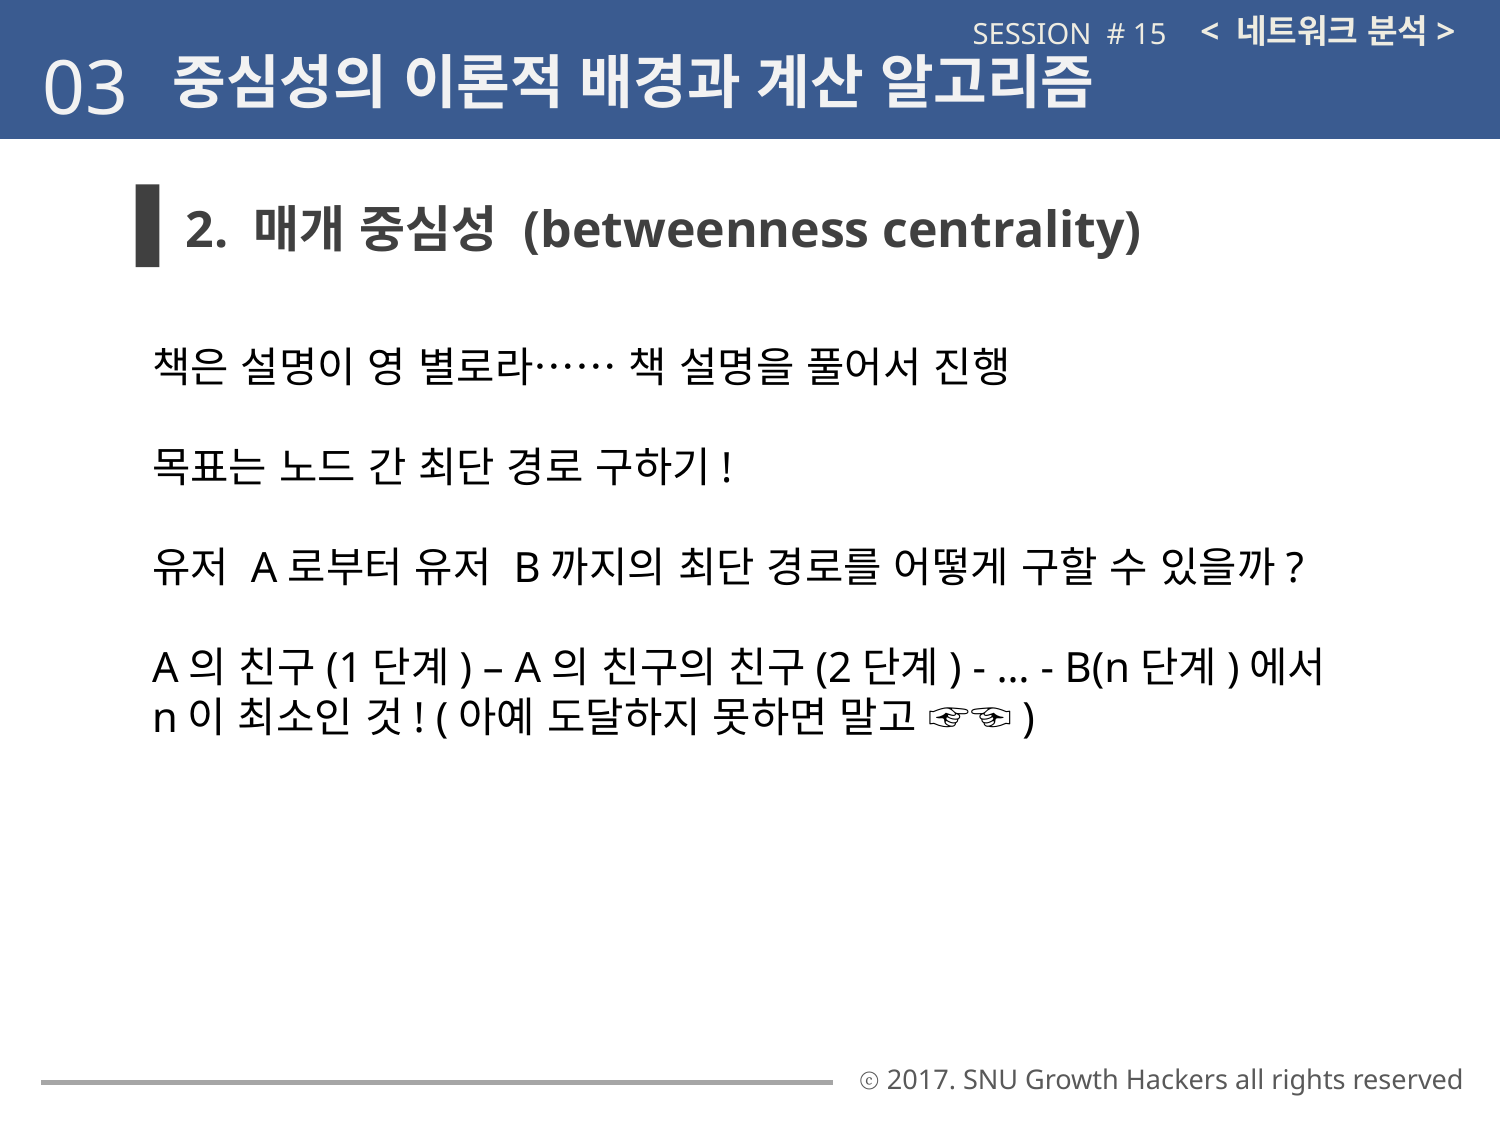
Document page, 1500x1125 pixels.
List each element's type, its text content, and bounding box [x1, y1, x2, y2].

text_box 책은 설명이 영 별로라…… 책 설명을 풀어서 진행 목표는 노드 간 최단 경로 구하기! 유저 A로부터 유저 B까지의 최단 경로를 어떻게 구할 수 있을까? A의 친구(1단계) – A의 친구의 친구(2단계) - … - B(n단계)에서 n이 최소인 것! (아예 도달하지 못하면 말고 ☞☜) [137, 325, 1413, 871]
text_box [0, 0, 1500, 139]
text_box 03 [27, 32, 144, 138]
text_box ⓒ 2017. SNU Growth Hackers all rights reserved [844, 1055, 1495, 1103]
text_box 중심성의 이론적 배경과 계산 알고리즘 [158, 37, 1300, 123]
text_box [938, 2, 1469, 59]
text_box [134, 182, 161, 269]
text_box 2. 매개 중심성 (betweenness centrality) [171, 189, 1388, 265]
